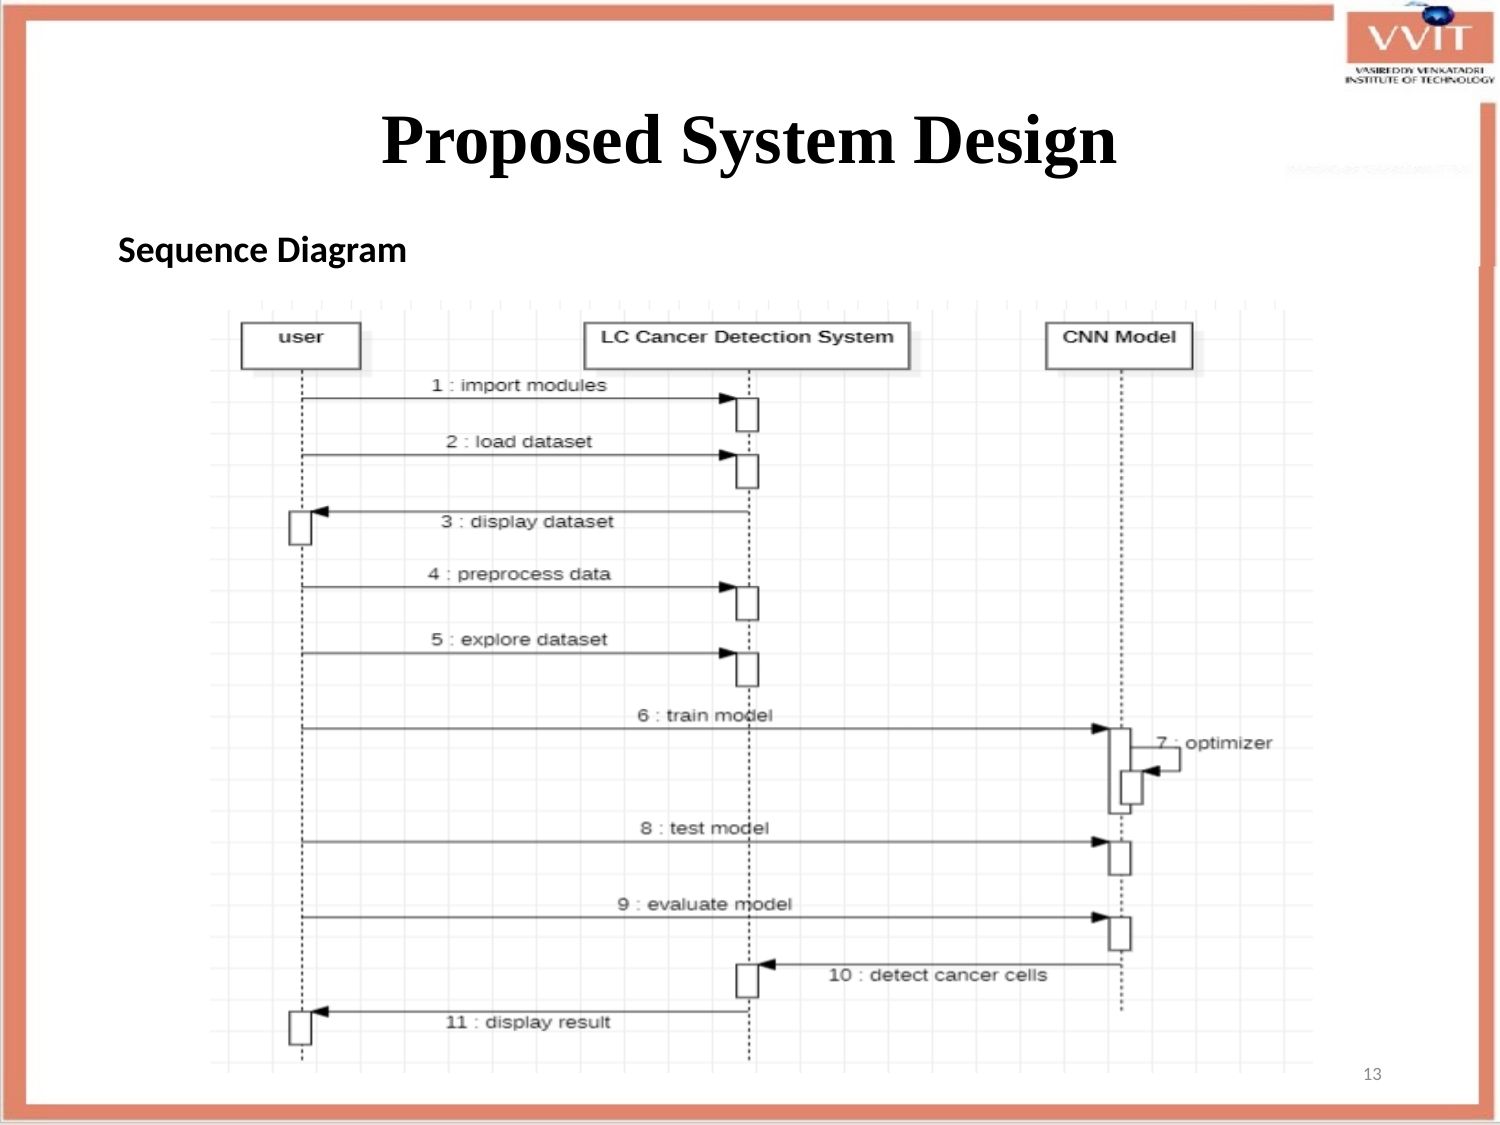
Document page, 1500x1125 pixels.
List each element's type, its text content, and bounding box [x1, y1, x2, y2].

slide_number 13 [1059, 1042, 1397, 1103]
title Proposed System Design [103, 102, 1397, 180]
picture [0, 0, 1500, 1125]
list Sequence Diagram [103, 222, 1397, 1014]
